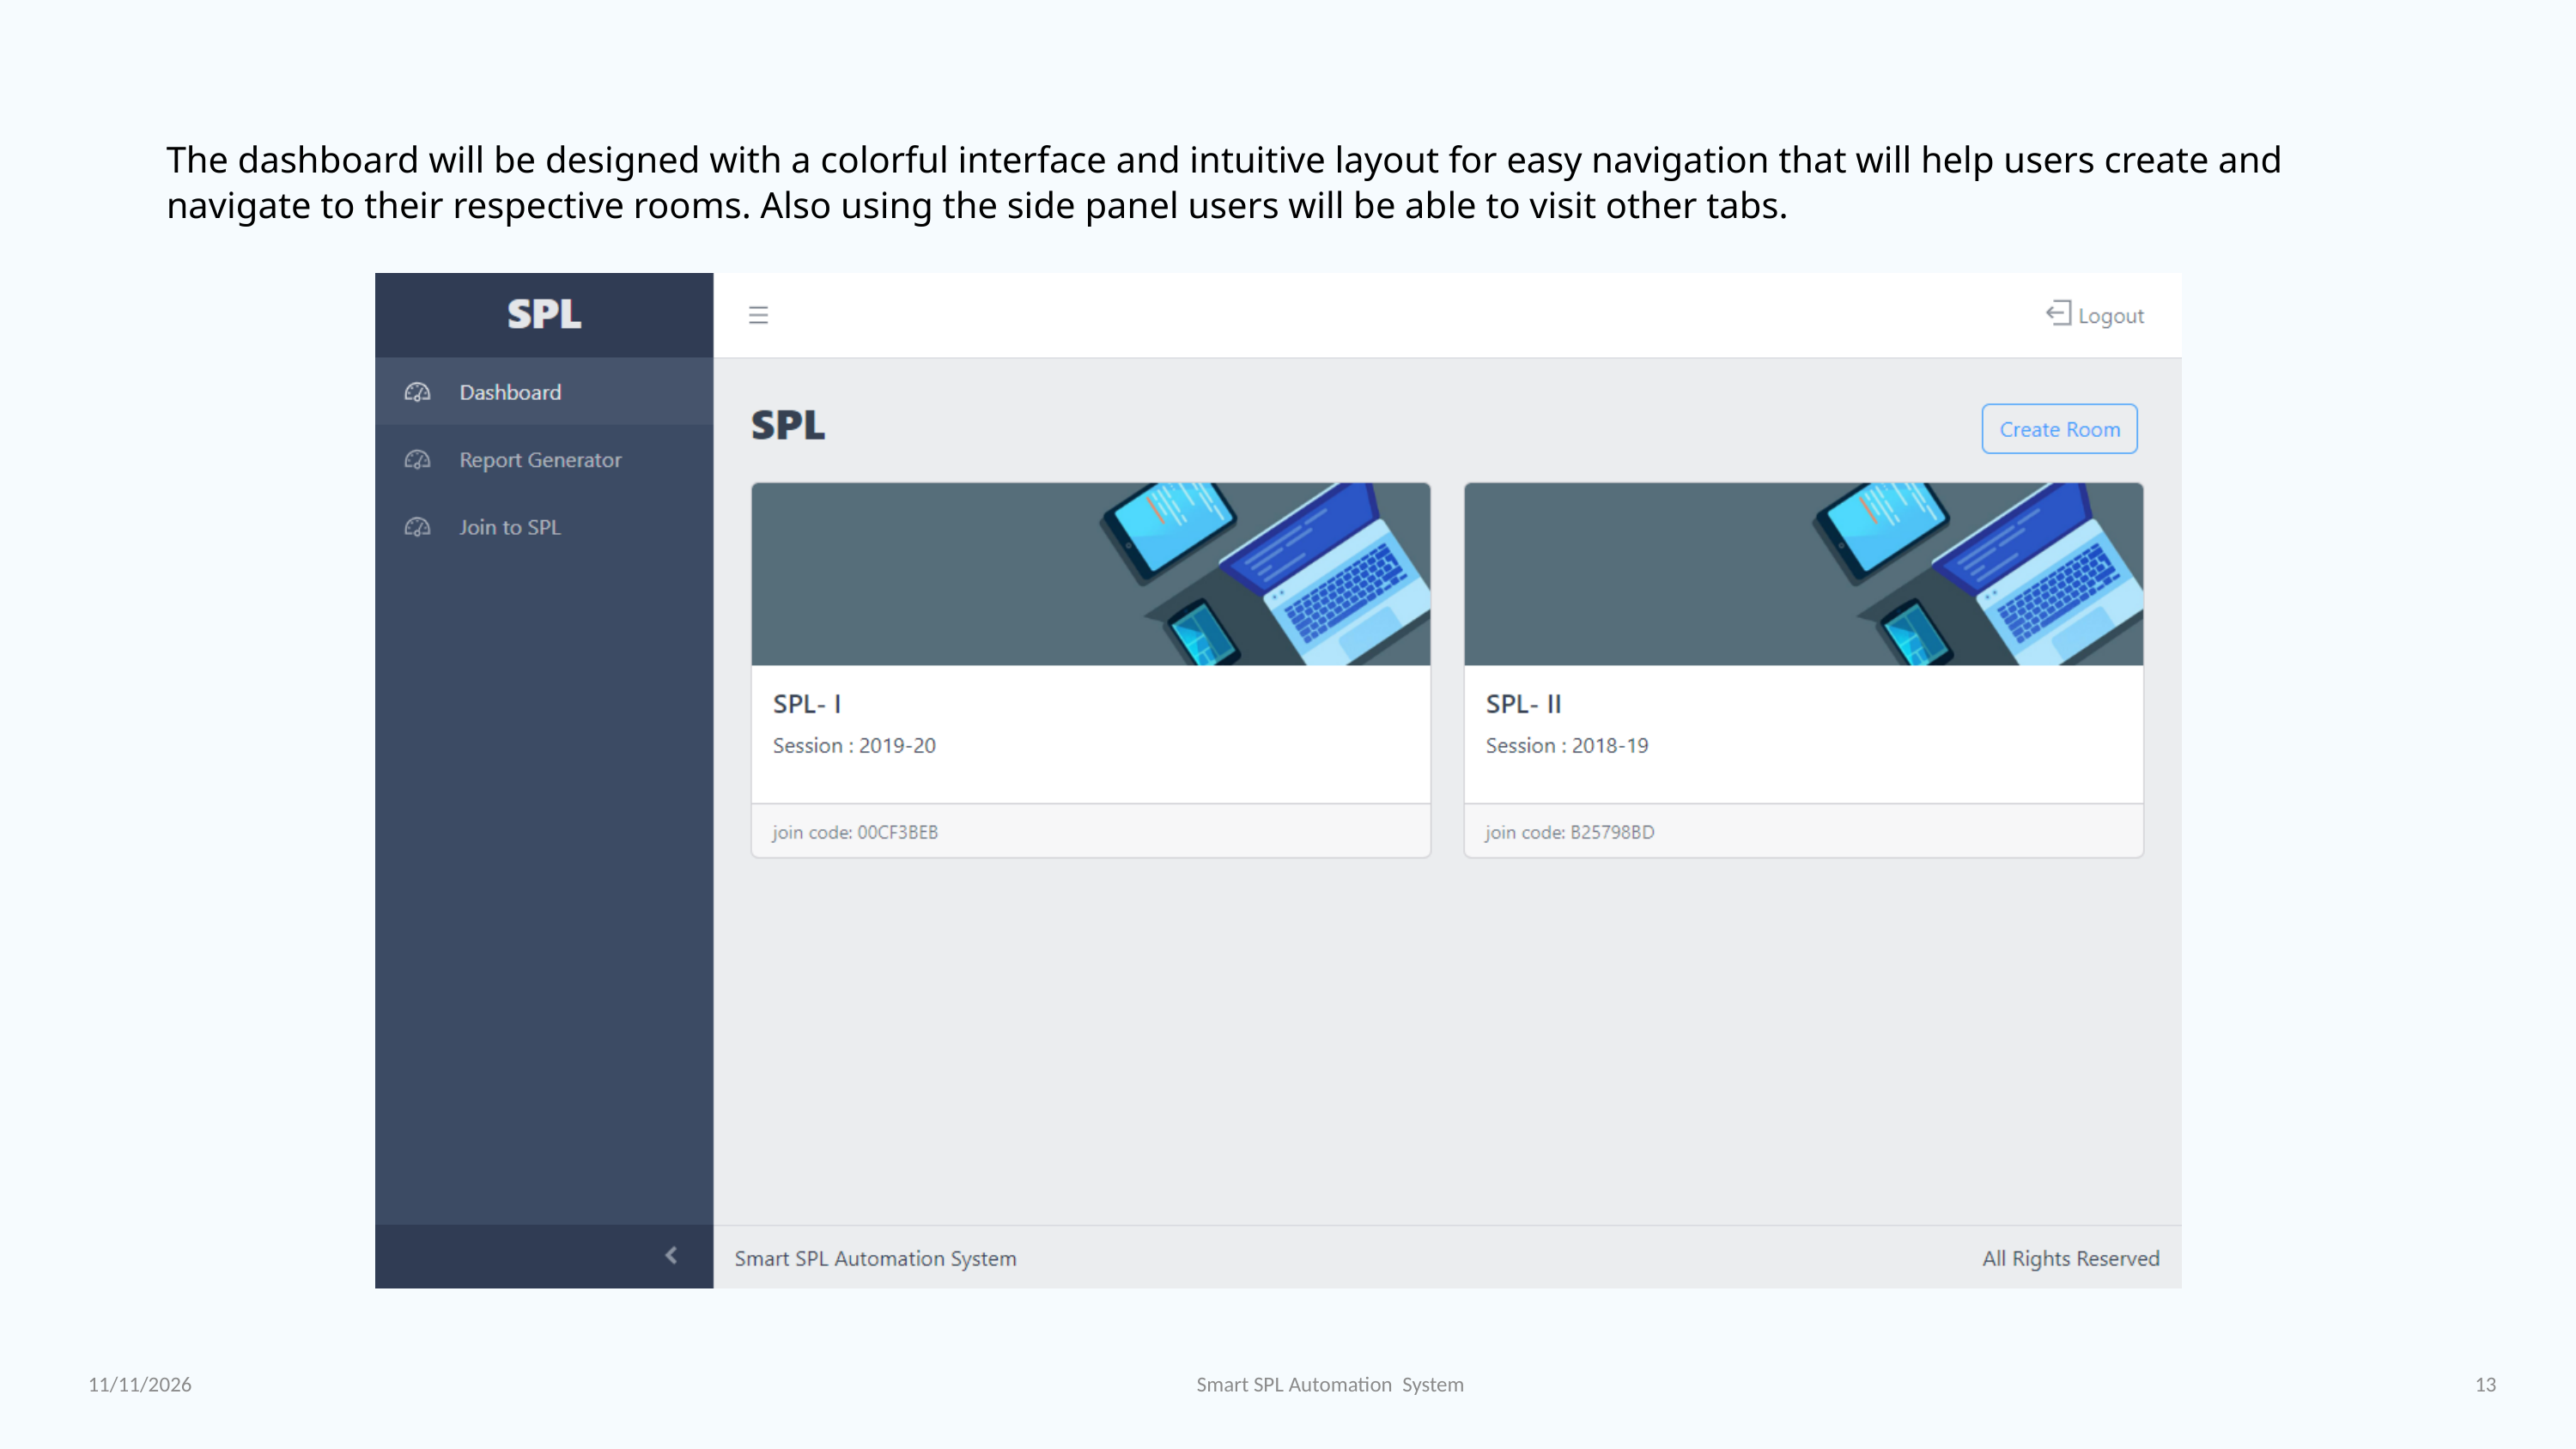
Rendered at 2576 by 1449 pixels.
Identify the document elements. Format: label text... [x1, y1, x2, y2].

text_box The dashboard will be designed with a colorful interface and intuitive layout for easy navigation that will help users create and navigate to their respective rooms. Also using the side panel users will be able to visit other tabs. [166, 134, 2340, 227]
footer Smart SPL Automation System [1127, 1357, 1535, 1410]
picture [375, 273, 2182, 1289]
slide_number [75, 1357, 376, 1410]
slide_number 13 [2208, 1357, 2510, 1410]
